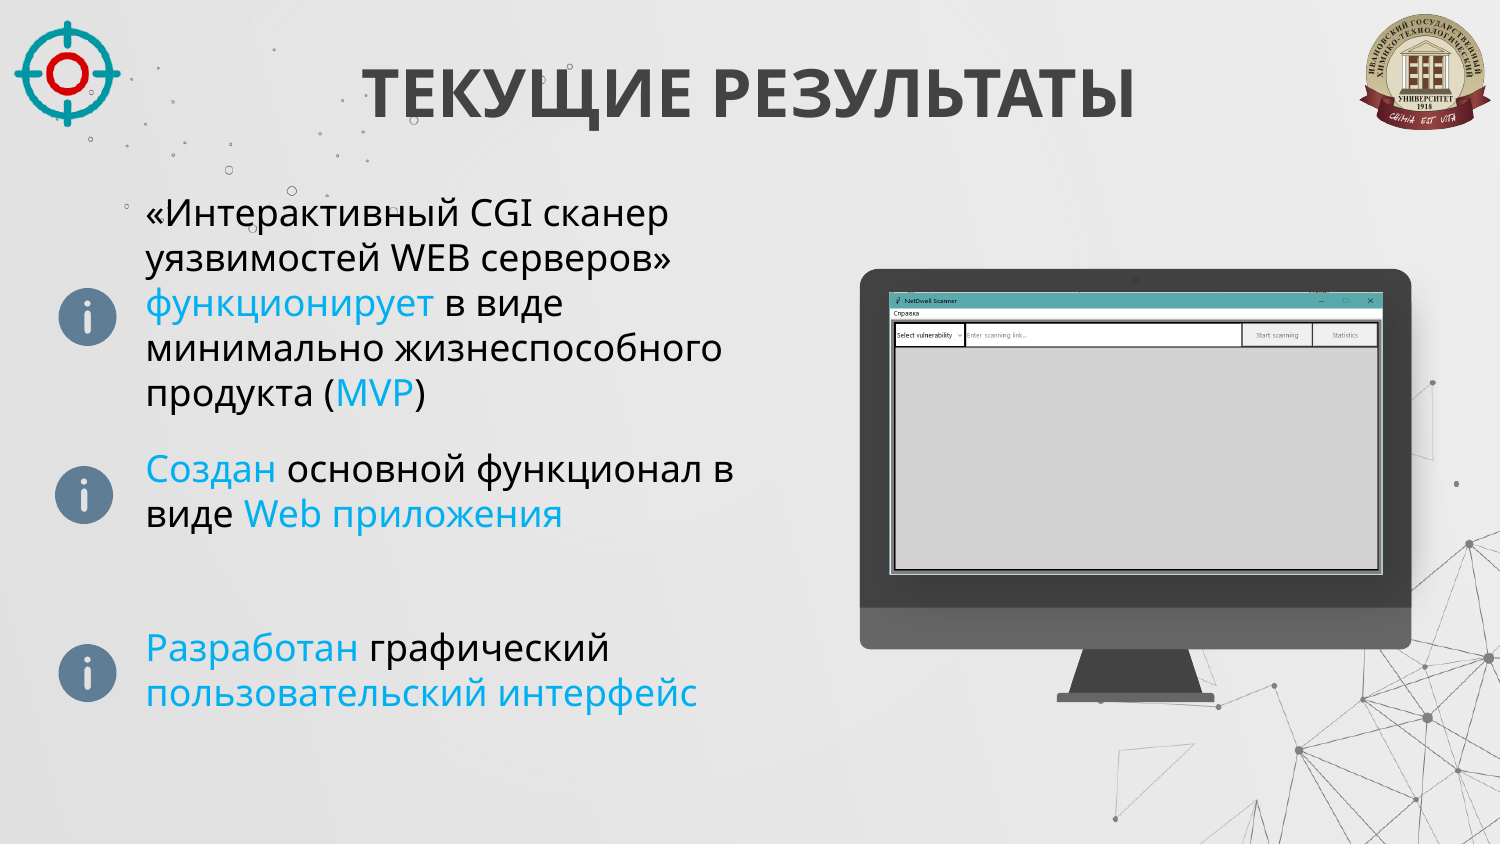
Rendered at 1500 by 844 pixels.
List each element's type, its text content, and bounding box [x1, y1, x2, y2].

text_box [58, 644, 117, 703]
picture [0, 0, 1500, 844]
title ТЕКУЩИЕ РЕЗУЛЬТАТЫ [322, 35, 1178, 170]
text_box [58, 288, 117, 346]
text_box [859, 268, 1412, 703]
text_box «Интерактивный CGI сканер уязвимостей WEB серверов» функционирует в виде минимально жизнеспособного продукта (MVP) [129, 214, 802, 424]
text_box Создан основной функционал в виде Web приложения [129, 404, 776, 577]
text_box Разработан графический пользовательский интерфейс [129, 577, 760, 797]
text_box [55, 466, 114, 524]
